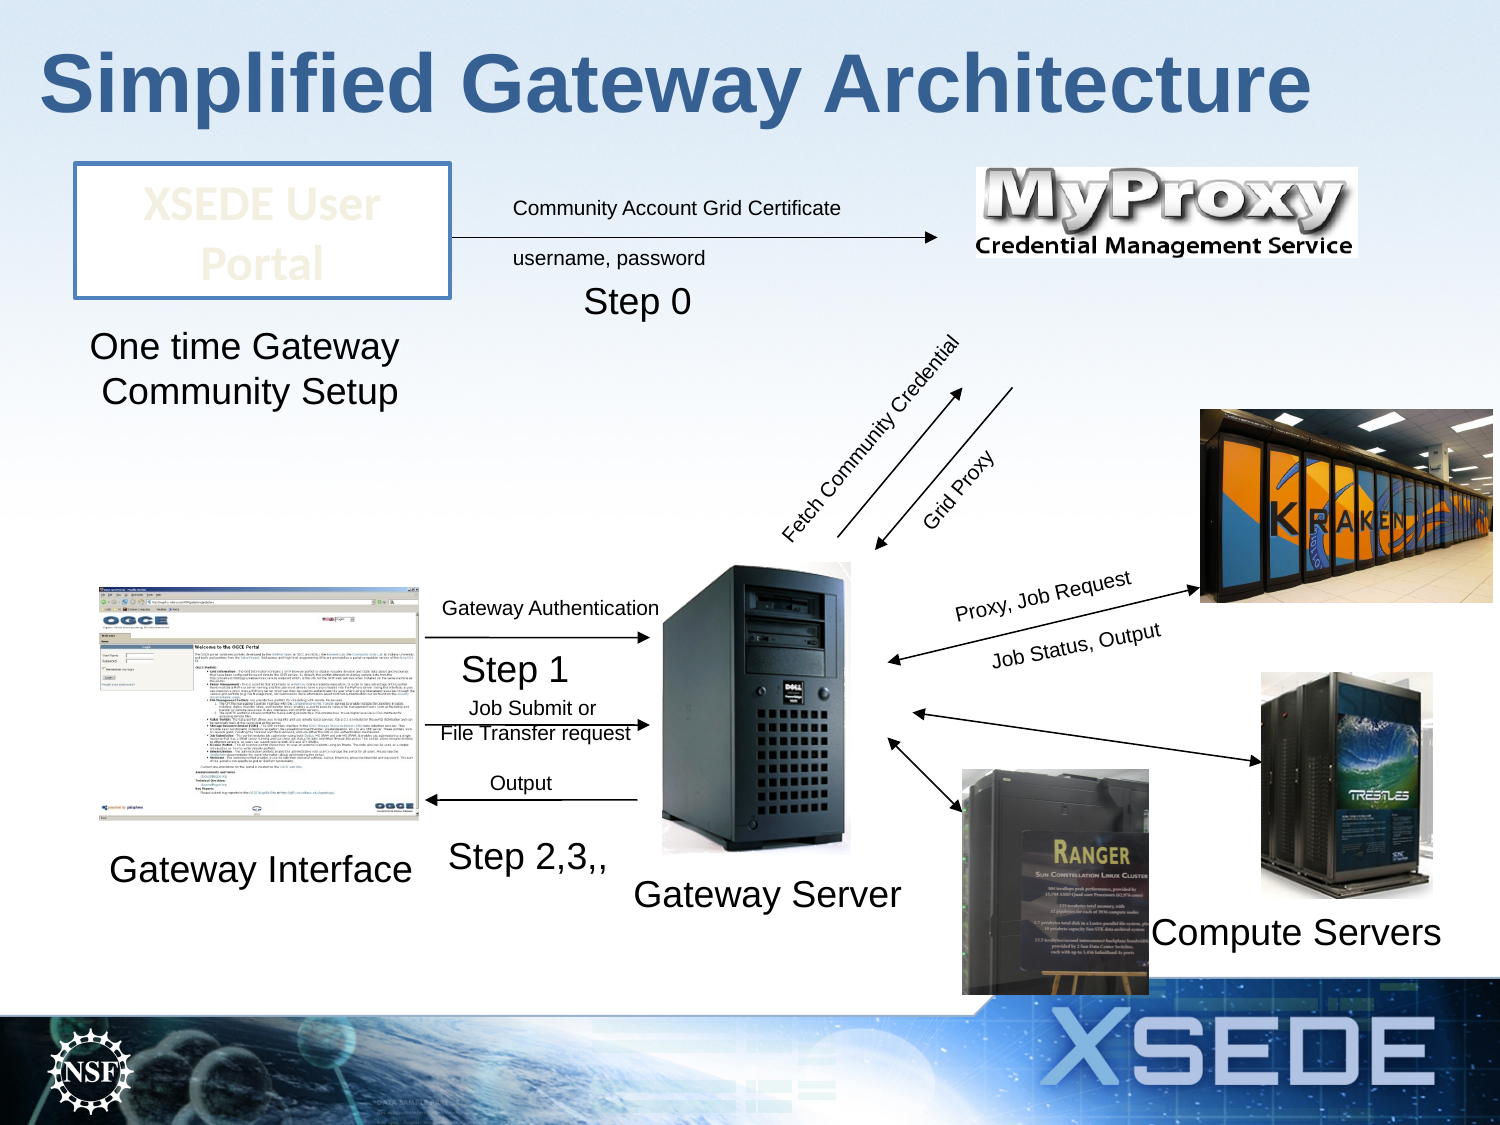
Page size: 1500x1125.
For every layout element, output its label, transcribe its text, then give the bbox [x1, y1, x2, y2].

text_box [584, 631, 650, 644]
text_box Fetch Community Credential [760, 313, 979, 560]
text_box Output [474, 762, 567, 803]
text_box [874, 387, 1013, 550]
text_box [887, 737, 956, 811]
text_box Step 0 [568, 269, 707, 330]
text_box Job Submit or File Transfer request [425, 687, 646, 753]
text_box [912, 708, 1255, 767]
text_box [424, 793, 474, 807]
text_box Job Status, Output [973, 605, 1179, 684]
text_box Proxy, Job Request [936, 552, 1150, 638]
text_box Compute Servers [1152, 900, 1457, 961]
text_box Gateway Authentication [427, 587, 657, 628]
text_box [837, 387, 963, 538]
text_box Gateway Interface [94, 837, 429, 898]
text_box One time Gateway Community Setup [74, 314, 426, 420]
text_box Community Account Grid Certificate username, password [498, 246, 857, 278]
text_box Gateway Server [618, 862, 917, 923]
text_box Grid Proxy [901, 427, 1014, 551]
picture [0, 0, 1500, 1125]
text_box Community Account Grid Certificate username, password [498, 187, 857, 236]
text_box XSEDE User Portal [73, 161, 452, 300]
text_box Step 2,3,, [433, 824, 624, 885]
text_box Step 1 [446, 637, 584, 698]
text_box [887, 584, 1194, 666]
title Simplified Gateway Architecture [24, 4, 1471, 155]
